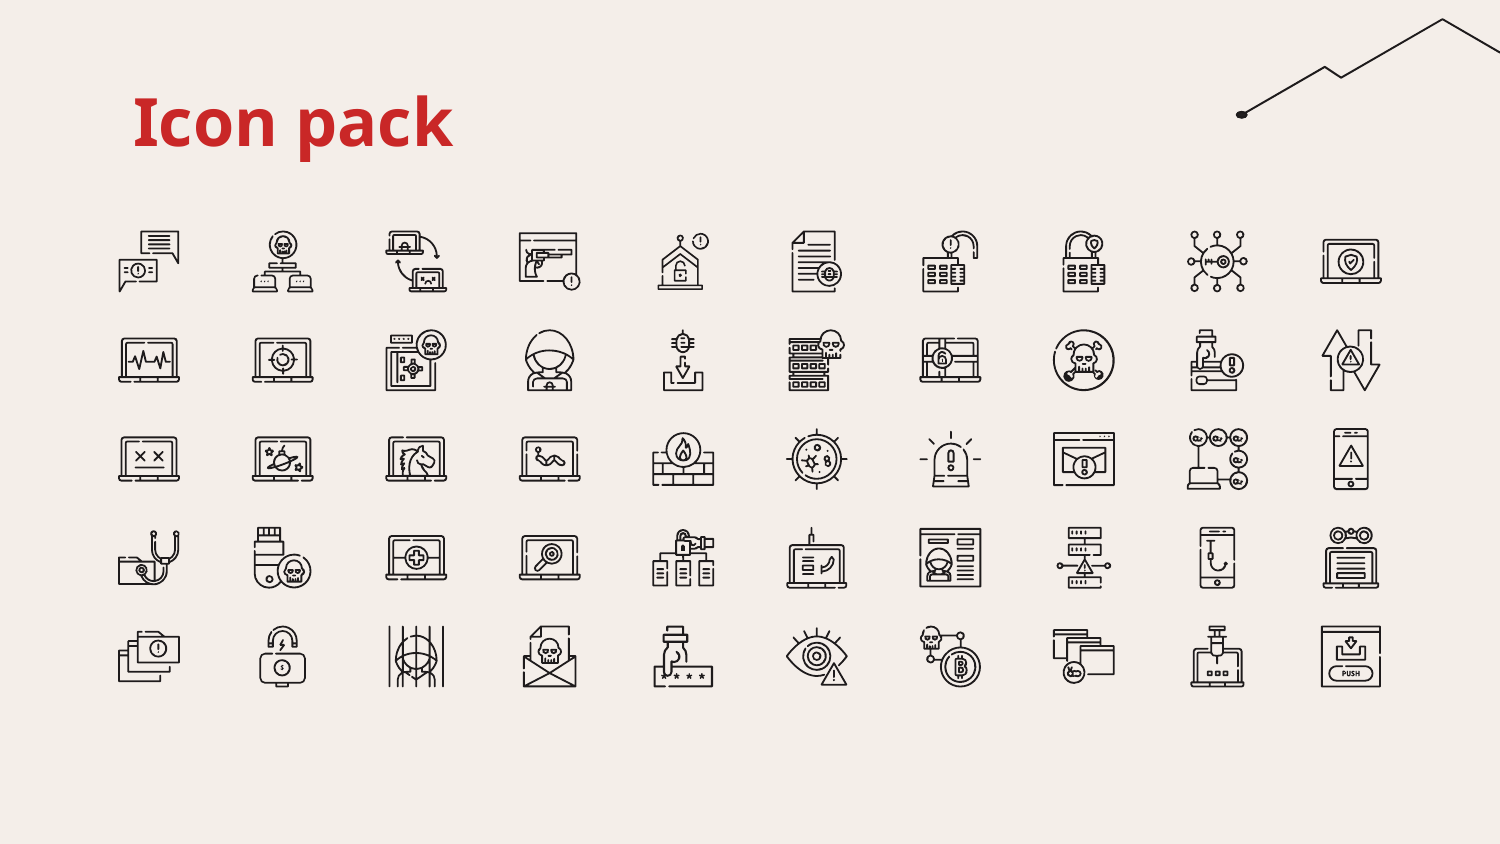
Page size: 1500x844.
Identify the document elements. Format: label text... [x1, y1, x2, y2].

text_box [653, 625, 714, 688]
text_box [117, 436, 181, 482]
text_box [385, 230, 448, 293]
text_box [525, 329, 575, 392]
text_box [919, 430, 982, 488]
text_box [652, 431, 715, 487]
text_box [1332, 427, 1369, 491]
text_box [1052, 431, 1116, 487]
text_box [657, 232, 710, 291]
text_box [1190, 329, 1245, 392]
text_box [522, 625, 577, 688]
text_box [259, 625, 307, 688]
title Icon pack [118, 72, 1382, 167]
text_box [1322, 526, 1380, 589]
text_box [251, 337, 314, 383]
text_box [785, 427, 848, 491]
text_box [385, 534, 448, 581]
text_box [788, 329, 846, 392]
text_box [786, 526, 848, 589]
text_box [1056, 526, 1113, 589]
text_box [1062, 230, 1106, 293]
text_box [388, 625, 445, 688]
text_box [1320, 329, 1381, 392]
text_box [518, 436, 581, 482]
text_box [1319, 238, 1383, 285]
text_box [1320, 625, 1382, 688]
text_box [385, 329, 448, 392]
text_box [919, 337, 982, 383]
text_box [118, 230, 180, 293]
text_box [785, 627, 849, 686]
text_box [253, 526, 312, 589]
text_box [1186, 427, 1249, 491]
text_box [1199, 526, 1236, 589]
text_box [1052, 628, 1115, 685]
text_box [1050, 329, 1117, 392]
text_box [117, 530, 182, 586]
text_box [251, 230, 314, 293]
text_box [791, 230, 844, 293]
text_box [385, 436, 448, 482]
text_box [251, 436, 314, 482]
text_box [662, 328, 704, 392]
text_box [922, 230, 979, 293]
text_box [1190, 625, 1245, 688]
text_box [1186, 230, 1249, 293]
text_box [117, 337, 181, 383]
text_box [919, 527, 982, 588]
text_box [117, 630, 181, 683]
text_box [518, 534, 581, 581]
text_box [919, 625, 982, 688]
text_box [652, 528, 715, 587]
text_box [518, 231, 582, 291]
